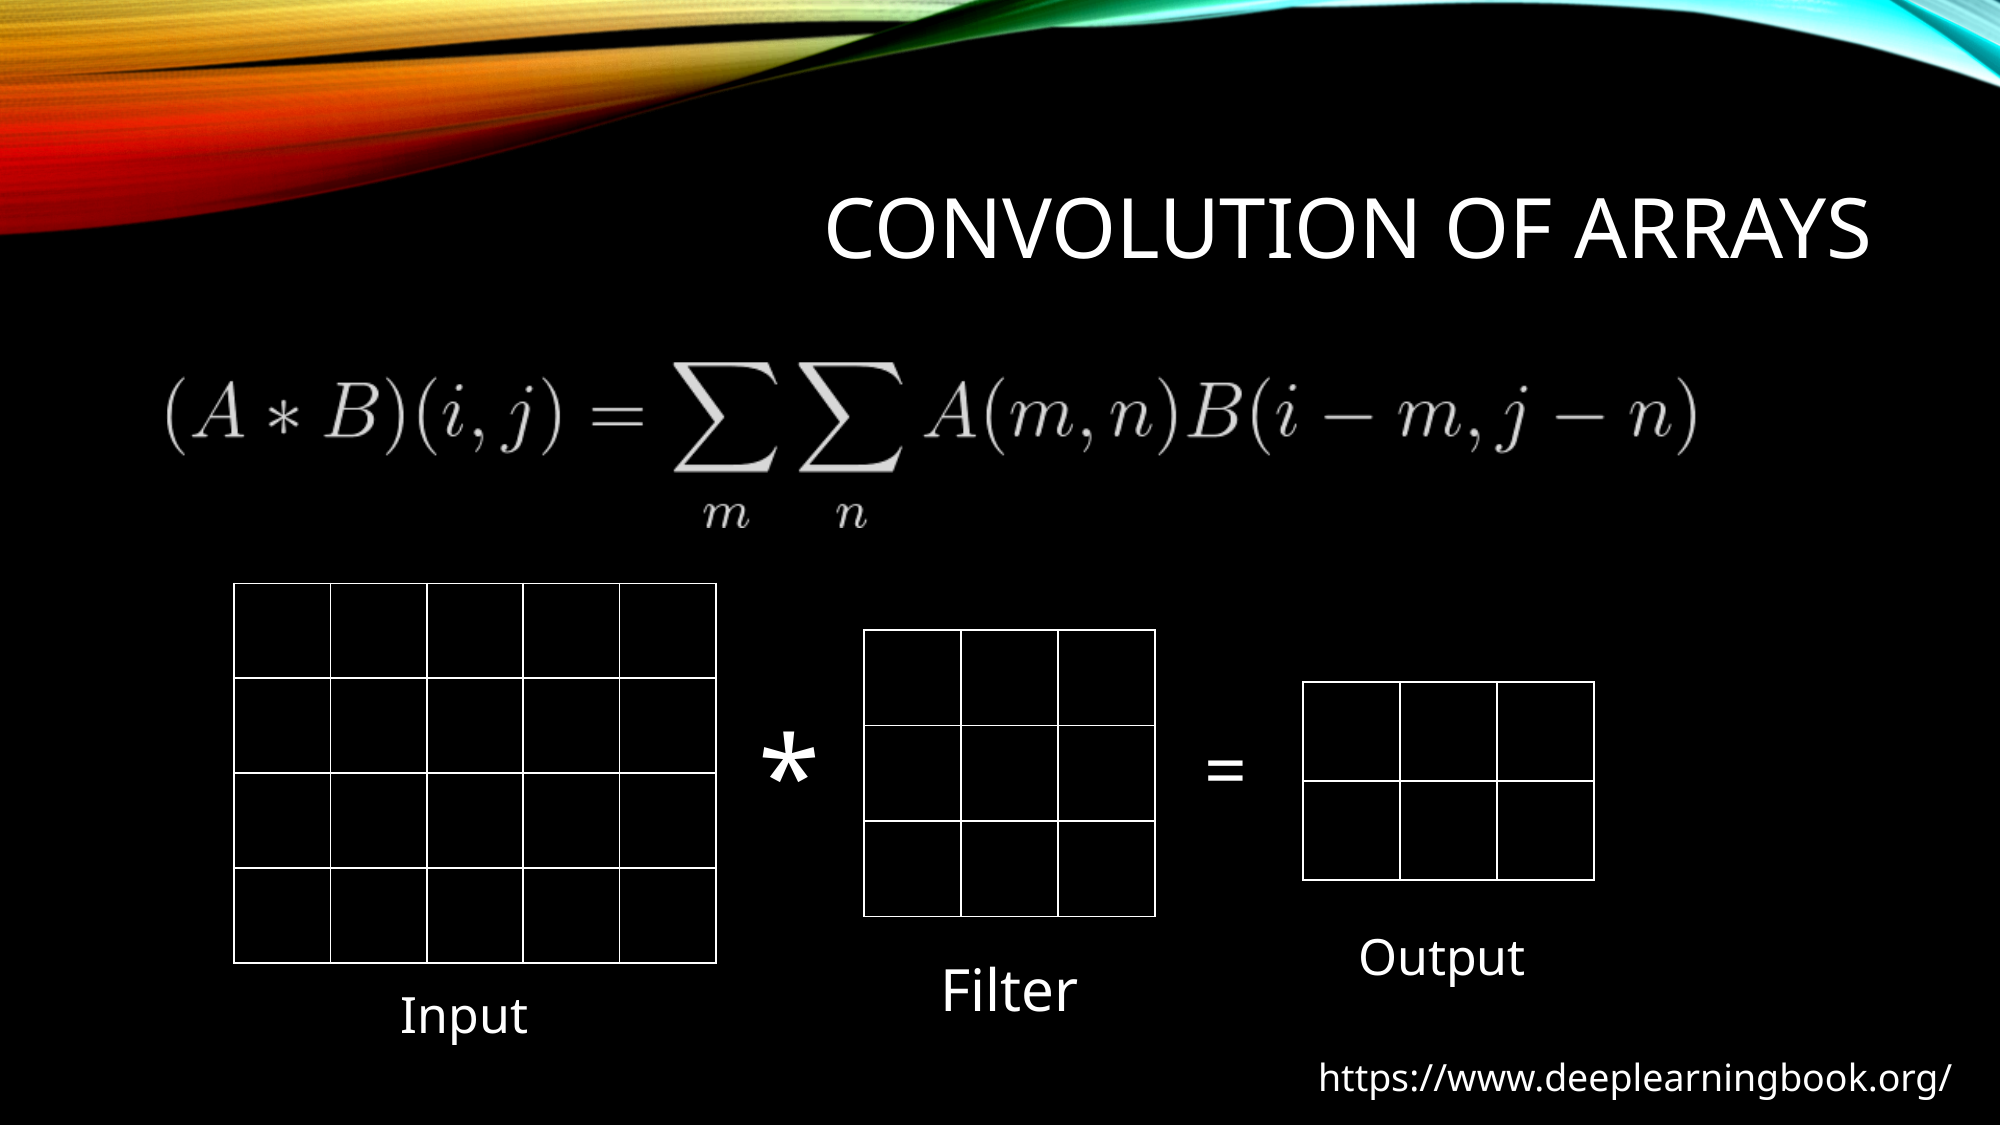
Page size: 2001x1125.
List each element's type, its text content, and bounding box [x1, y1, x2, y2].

table_cell [1304, 820, 1399, 879]
table_header [235, 584, 330, 677]
title Convolution of arrays [474, 125, 1888, 338]
table_header [1498, 683, 1593, 715]
table_cell [962, 726, 1057, 820]
table_cell [331, 774, 426, 867]
table_header [331, 584, 426, 677]
table_cell [331, 869, 426, 962]
table_header [1304, 683, 1399, 715]
table_cell [331, 679, 426, 772]
table_cell [524, 774, 619, 867]
picture [166, 361, 1697, 528]
text_box = [1189, 715, 2000, 820]
table_cell [524, 679, 619, 772]
table_header [865, 631, 960, 725]
text_box Filter [925, 946, 1094, 1031]
text_box https://www.deeplearningbook.org/ [1303, 1046, 2000, 1107]
table_cell [865, 822, 960, 916]
table_header [962, 631, 1057, 725]
table_cell [962, 822, 1057, 916]
table_cell [235, 869, 330, 962]
table_cell [428, 774, 522, 867]
table_header [1401, 683, 1496, 715]
text_box Input [385, 976, 544, 1052]
table_cell [1059, 726, 1154, 820]
table_header [1059, 631, 1154, 725]
text_box * [744, 697, 836, 848]
table_cell [235, 774, 330, 867]
picture [0, 0, 2000, 237]
text_box Output [1343, 918, 1555, 994]
table_cell [1059, 822, 1154, 916]
table_cell [524, 869, 619, 962]
table_header [428, 584, 522, 677]
table_cell [620, 774, 715, 867]
table_cell [235, 679, 330, 772]
table_cell [620, 869, 715, 962]
table_header [620, 584, 715, 677]
table_cell [620, 679, 715, 772]
table_cell [1401, 820, 1496, 879]
table_cell [428, 679, 522, 772]
table_cell [1498, 820, 1593, 879]
table_cell [428, 869, 522, 962]
table_header [524, 584, 619, 677]
table_cell [865, 726, 960, 820]
